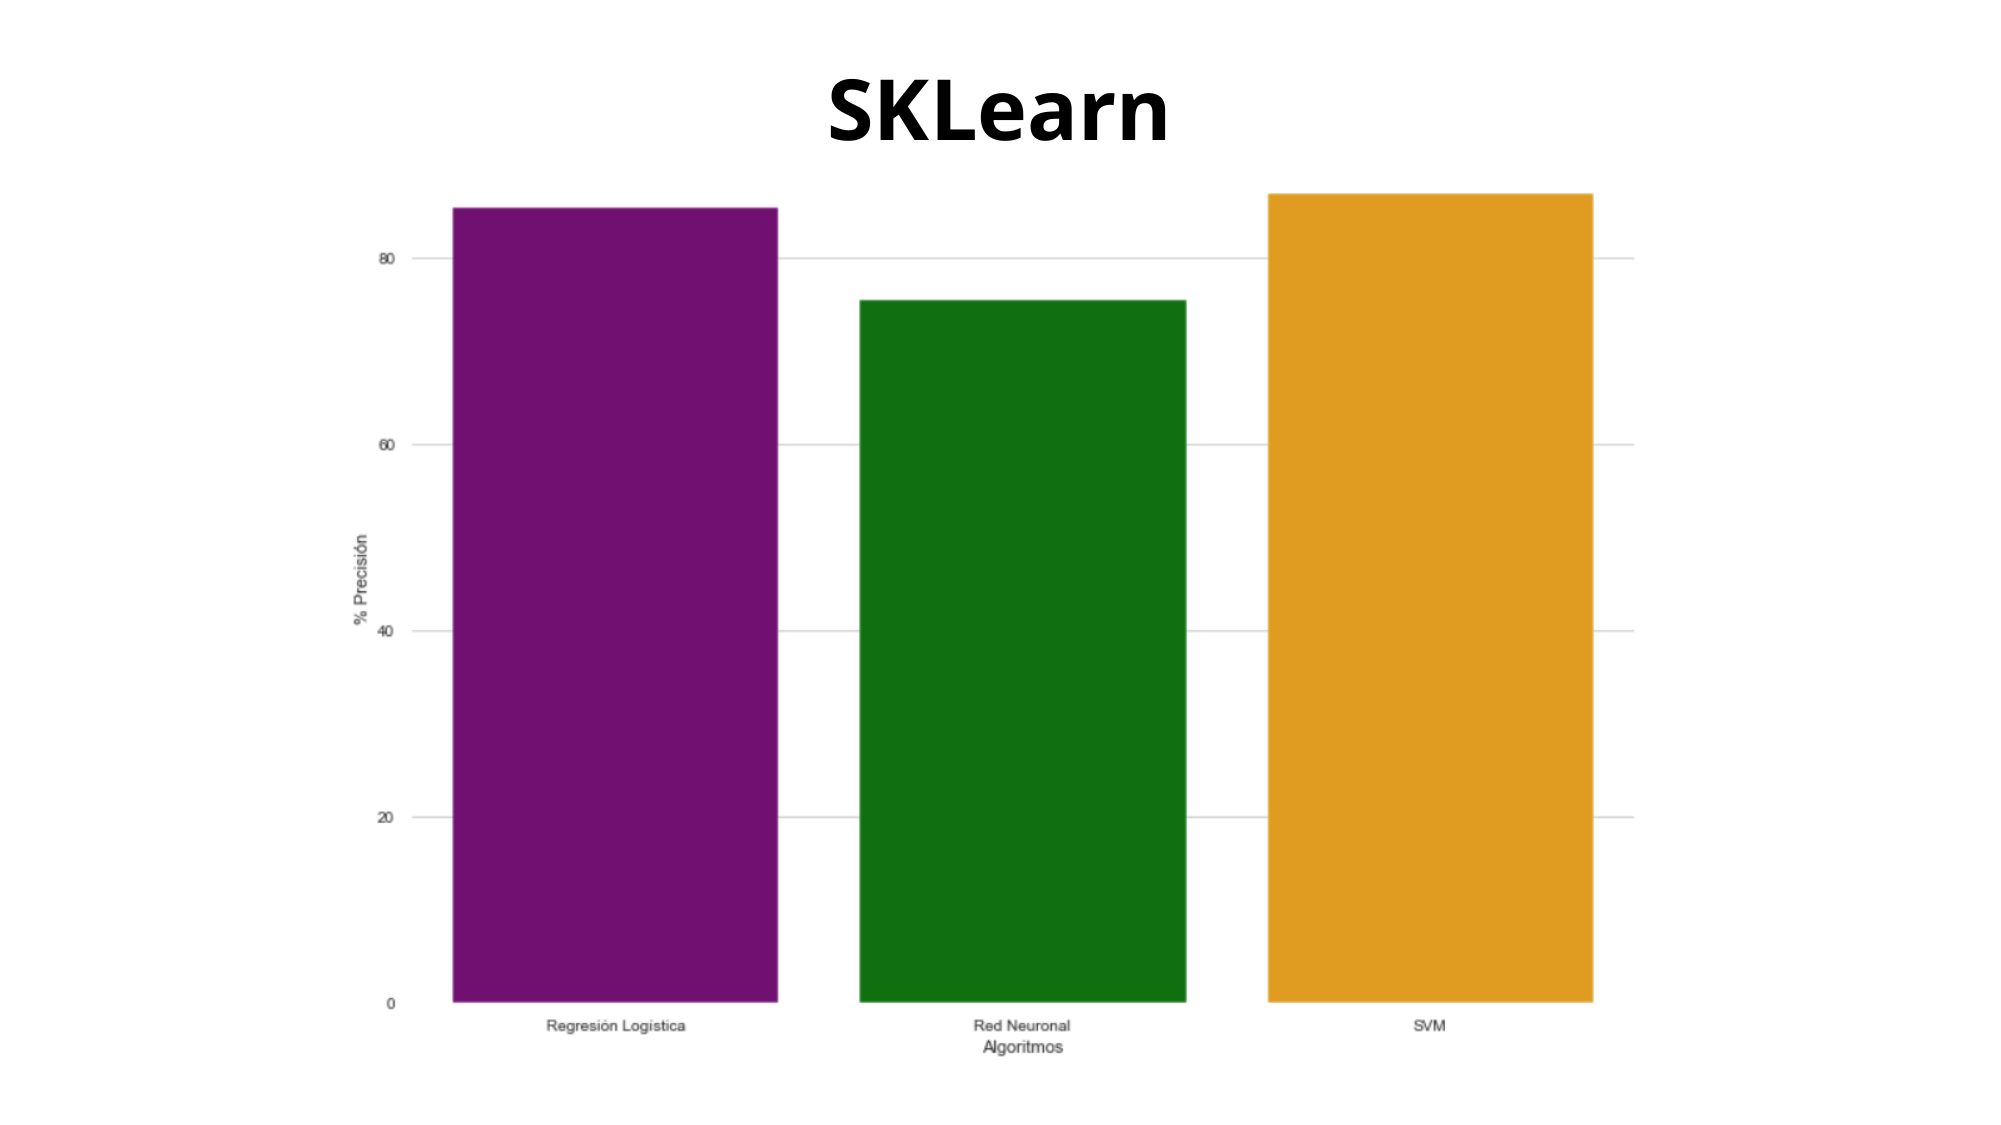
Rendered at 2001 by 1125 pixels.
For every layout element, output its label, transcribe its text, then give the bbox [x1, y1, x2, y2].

title SKLearn [137, 59, 1863, 166]
picture [341, 177, 1659, 1077]
